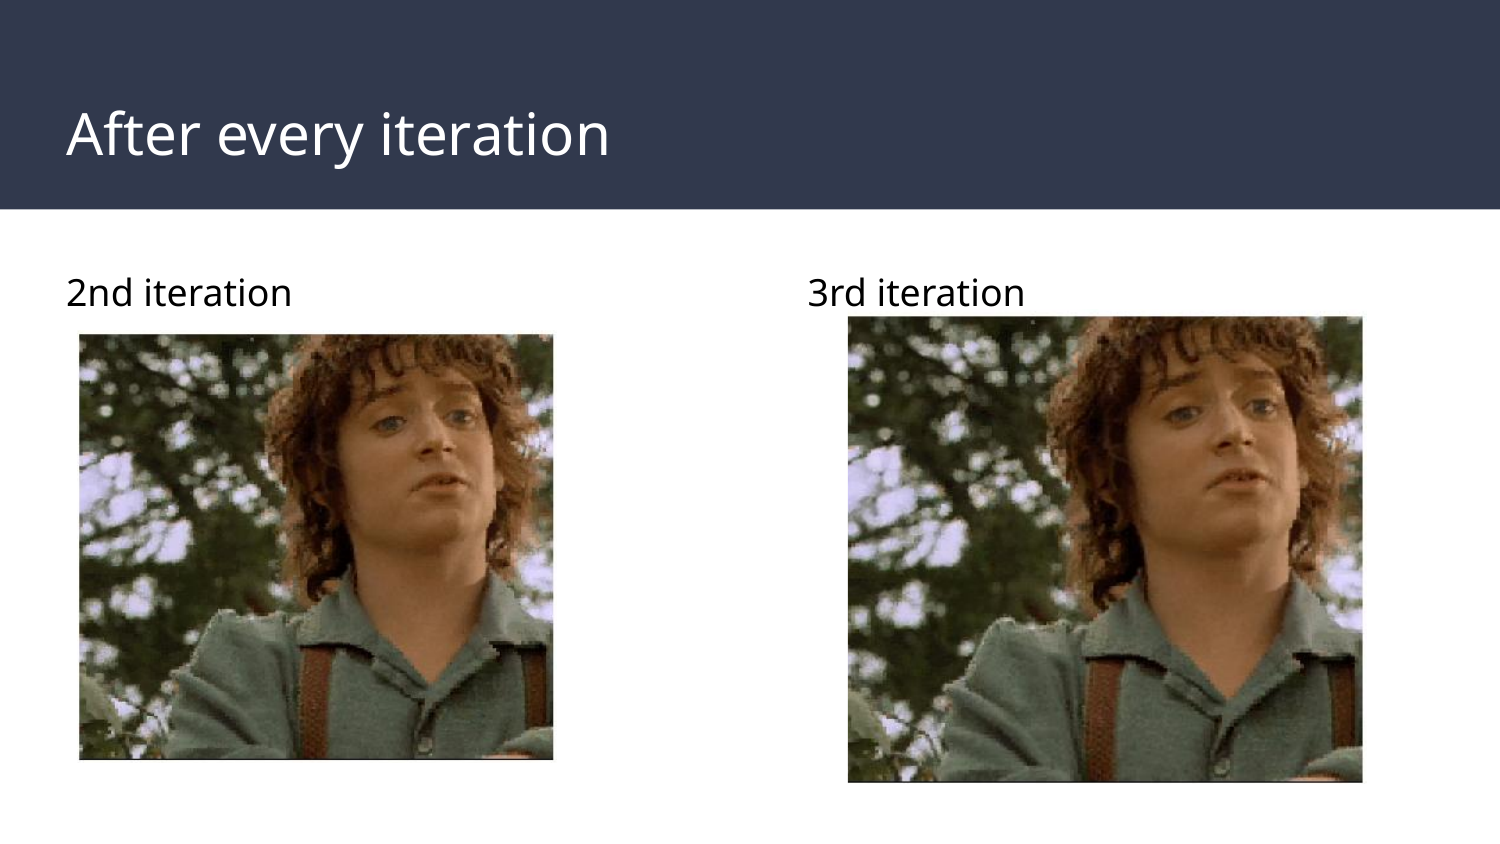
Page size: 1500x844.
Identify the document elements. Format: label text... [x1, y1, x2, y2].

list 2nd iteration [51, 247, 708, 752]
title After every iteration [51, 82, 1449, 185]
picture [847, 308, 1368, 784]
list 3rd iteration [792, 247, 1449, 752]
picture [77, 330, 558, 763]
